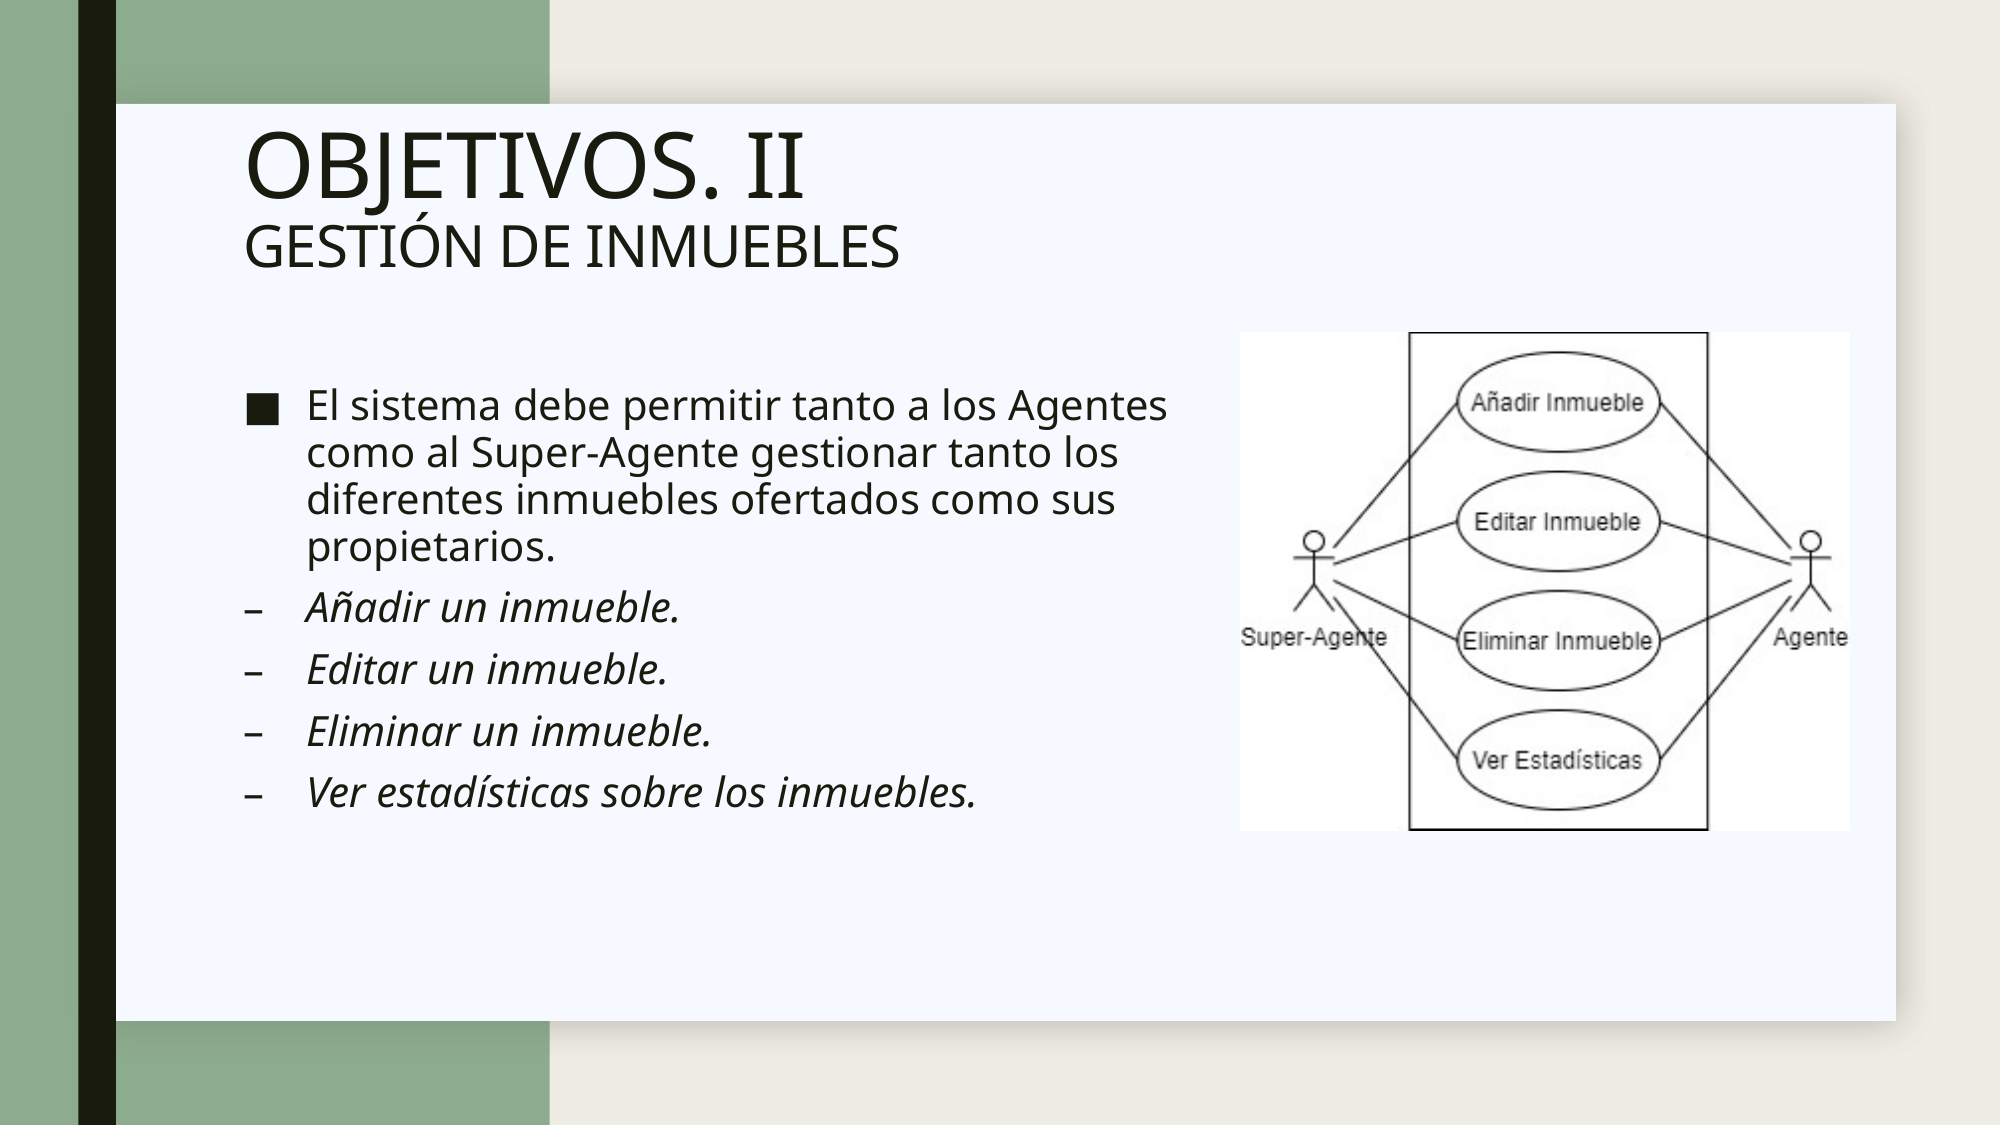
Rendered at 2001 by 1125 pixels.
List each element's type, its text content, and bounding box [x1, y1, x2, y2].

text_box [76, 0, 119, 1125]
picture [1240, 332, 1850, 831]
list El sistema debe permitir tanto a los Agentes como al Super-Agente gestionar tanto los diferentes inmuebles ofertados como sus propietarios. Añadir un inmueble. Editar un inmueble. Eliminar un inmueble. Ver estadísticas sobre los inmuebles. [228, 375, 1242, 963]
title OBJETIVOS. Ii gestión de inmuebles [228, 112, 1850, 357]
